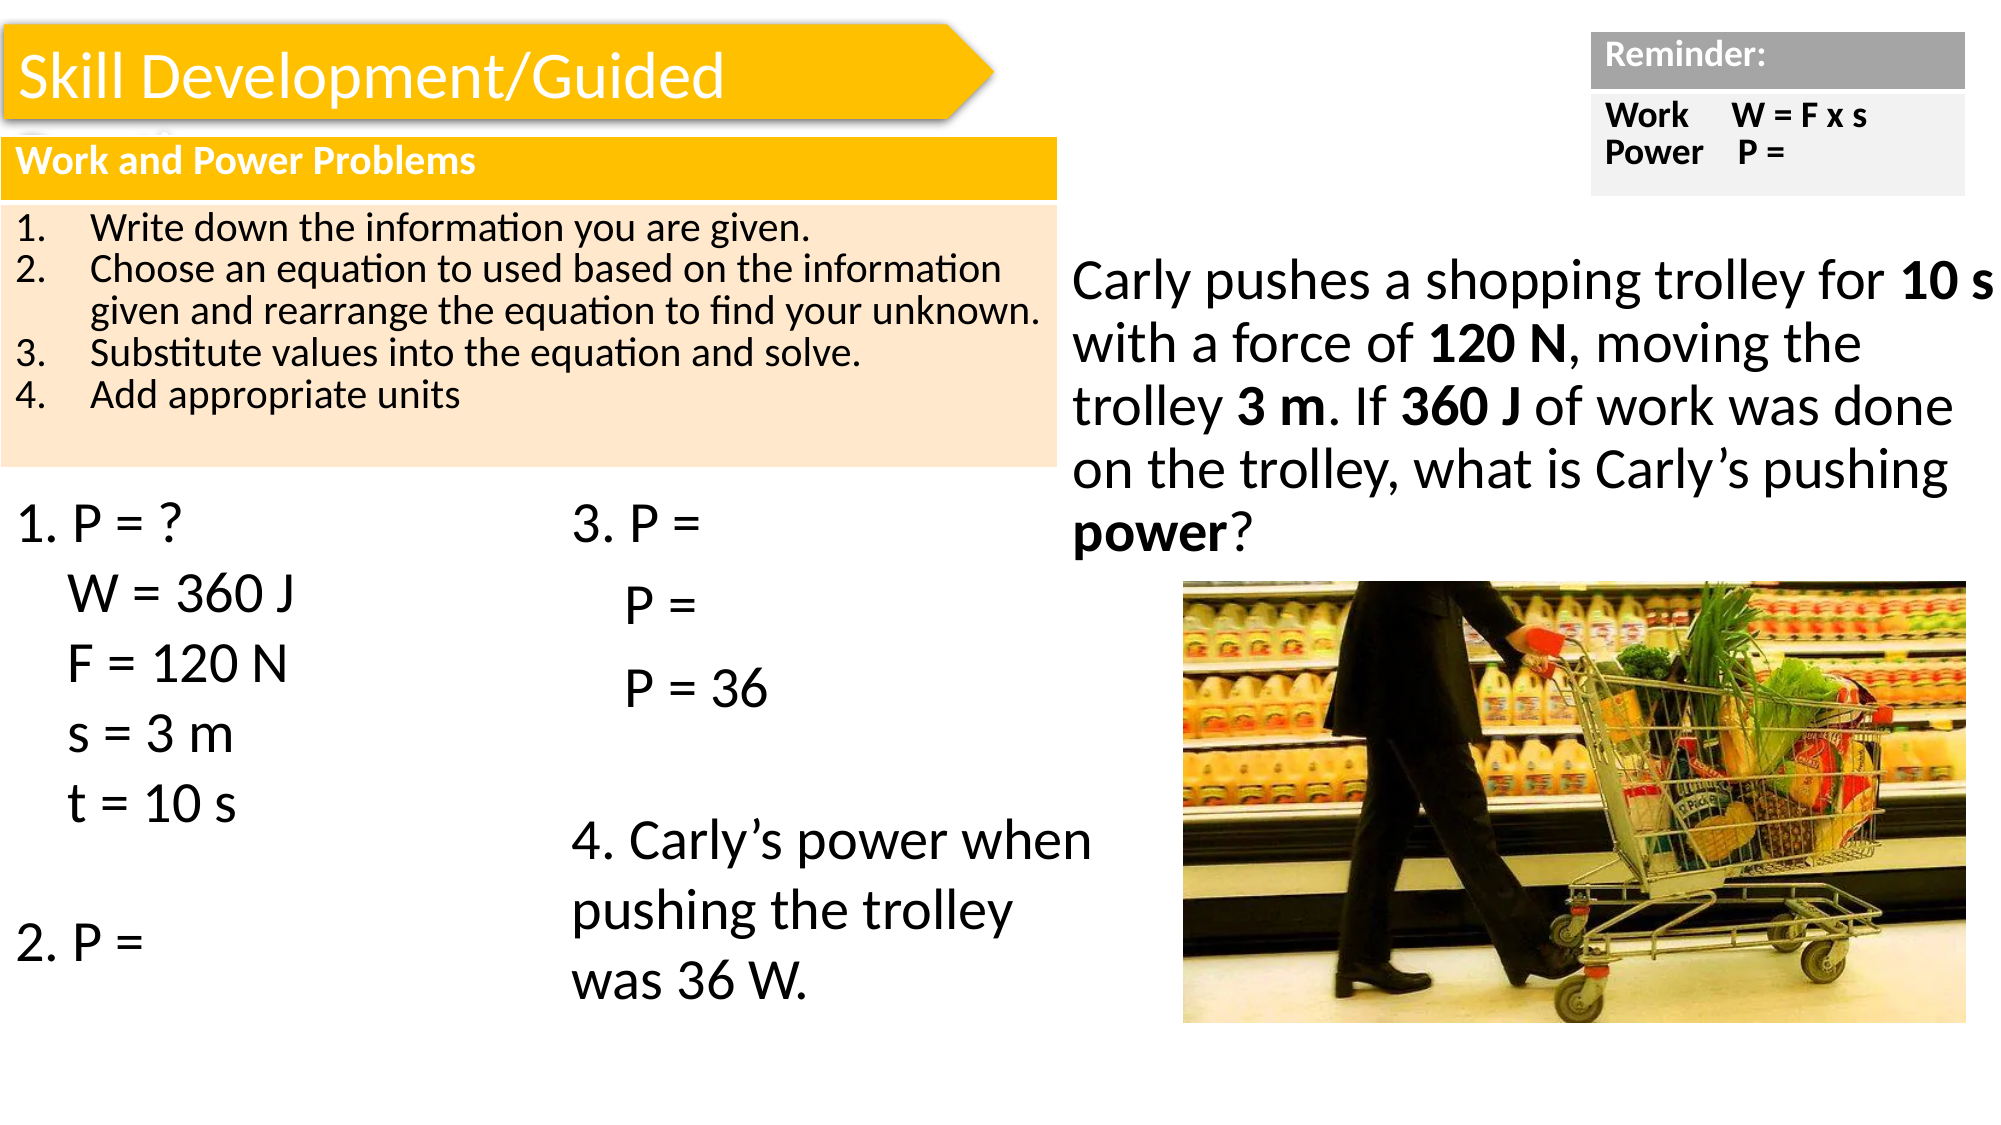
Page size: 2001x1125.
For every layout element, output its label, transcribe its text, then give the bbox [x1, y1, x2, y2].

table_header Work and Power Problems [1, 137, 1057, 200]
table_cell Write down the information you are given. Choose an equation to used based on the information given and rearrange the equation to find your unknown. Substitute values into the equation and solve. Add appropriate units [1, 205, 1057, 467]
text_box Skill Development/Guided Practice [3, 24, 995, 119]
text_box Carly pushes a shopping trolley for 10 s with a force of 120 N, moving the trolley 3 m. If 360 J of work was done on the trolley, what is Carly’s pushing power? [1057, 241, 2000, 568]
picture [1183, 581, 1966, 1023]
